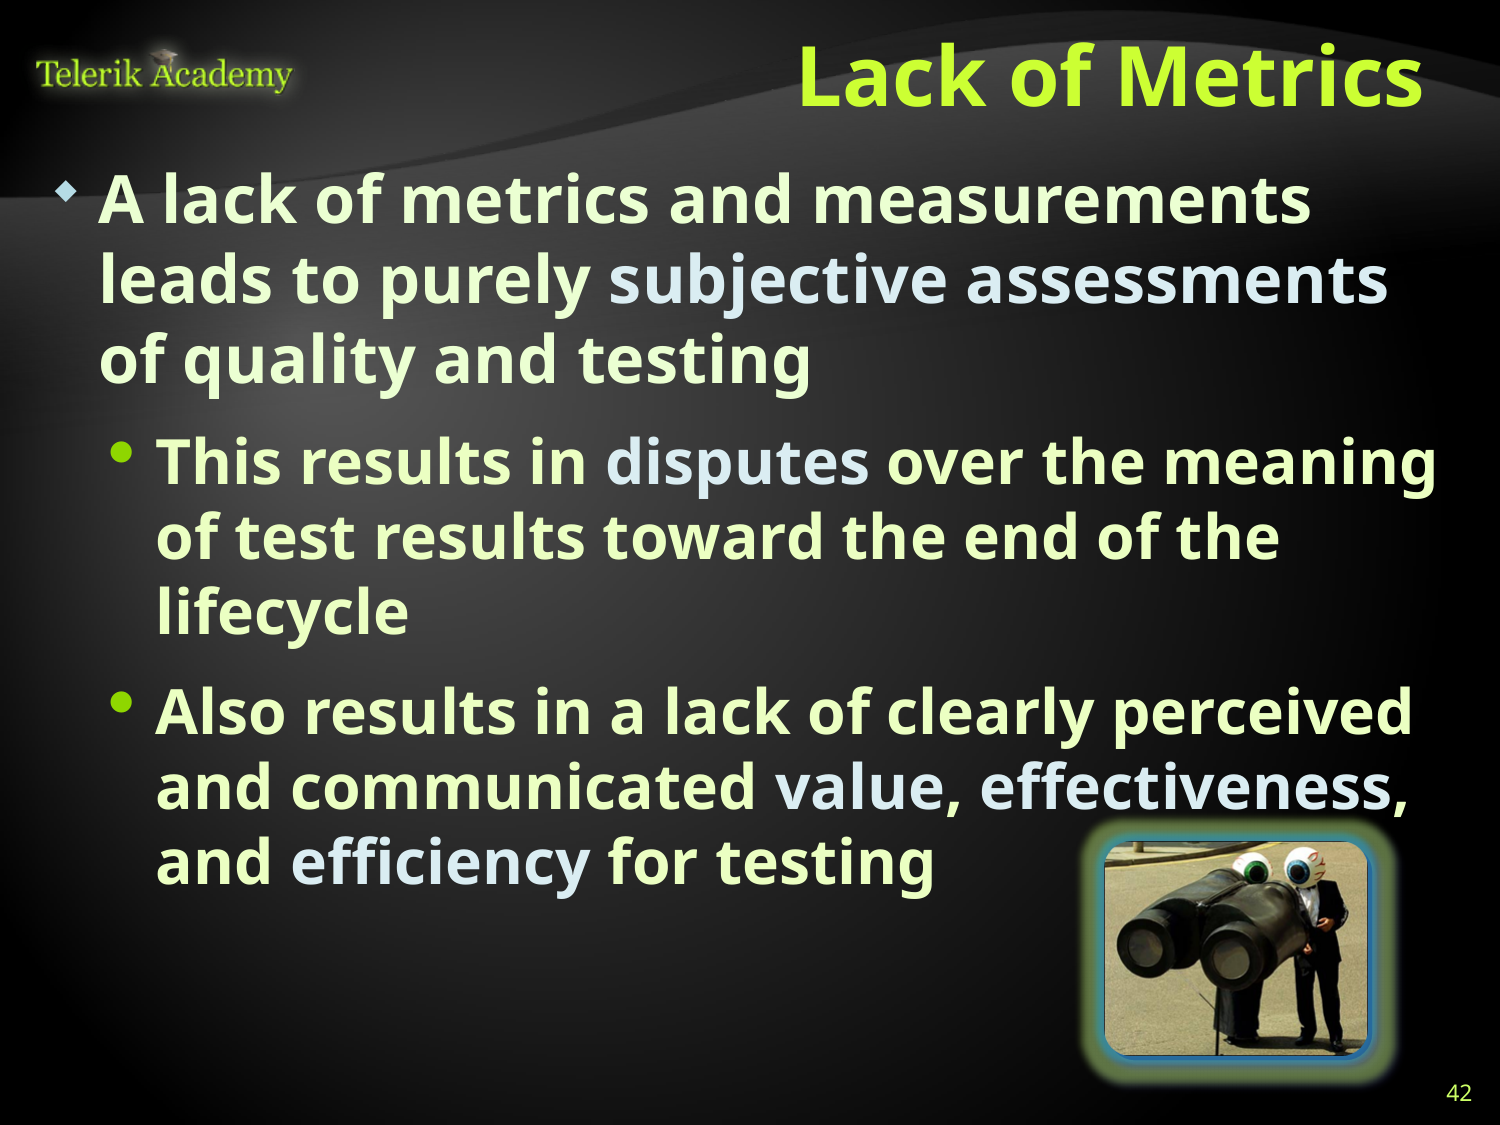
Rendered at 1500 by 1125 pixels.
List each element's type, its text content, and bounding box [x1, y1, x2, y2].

slide_number 42 [1412, 1074, 1488, 1113]
list A lack of metrics and measurements leads to purely subjective assessments of quality and testing This results in disputes over the meaning of test results toward the end of the lifecycle Also results in a lack of clearly perceived and communicated value, effectiveness, and efficiency for testing [37, 149, 1463, 1100]
title Lack of Metrics [300, 12, 1463, 149]
picture [0, 0, 1500, 1125]
